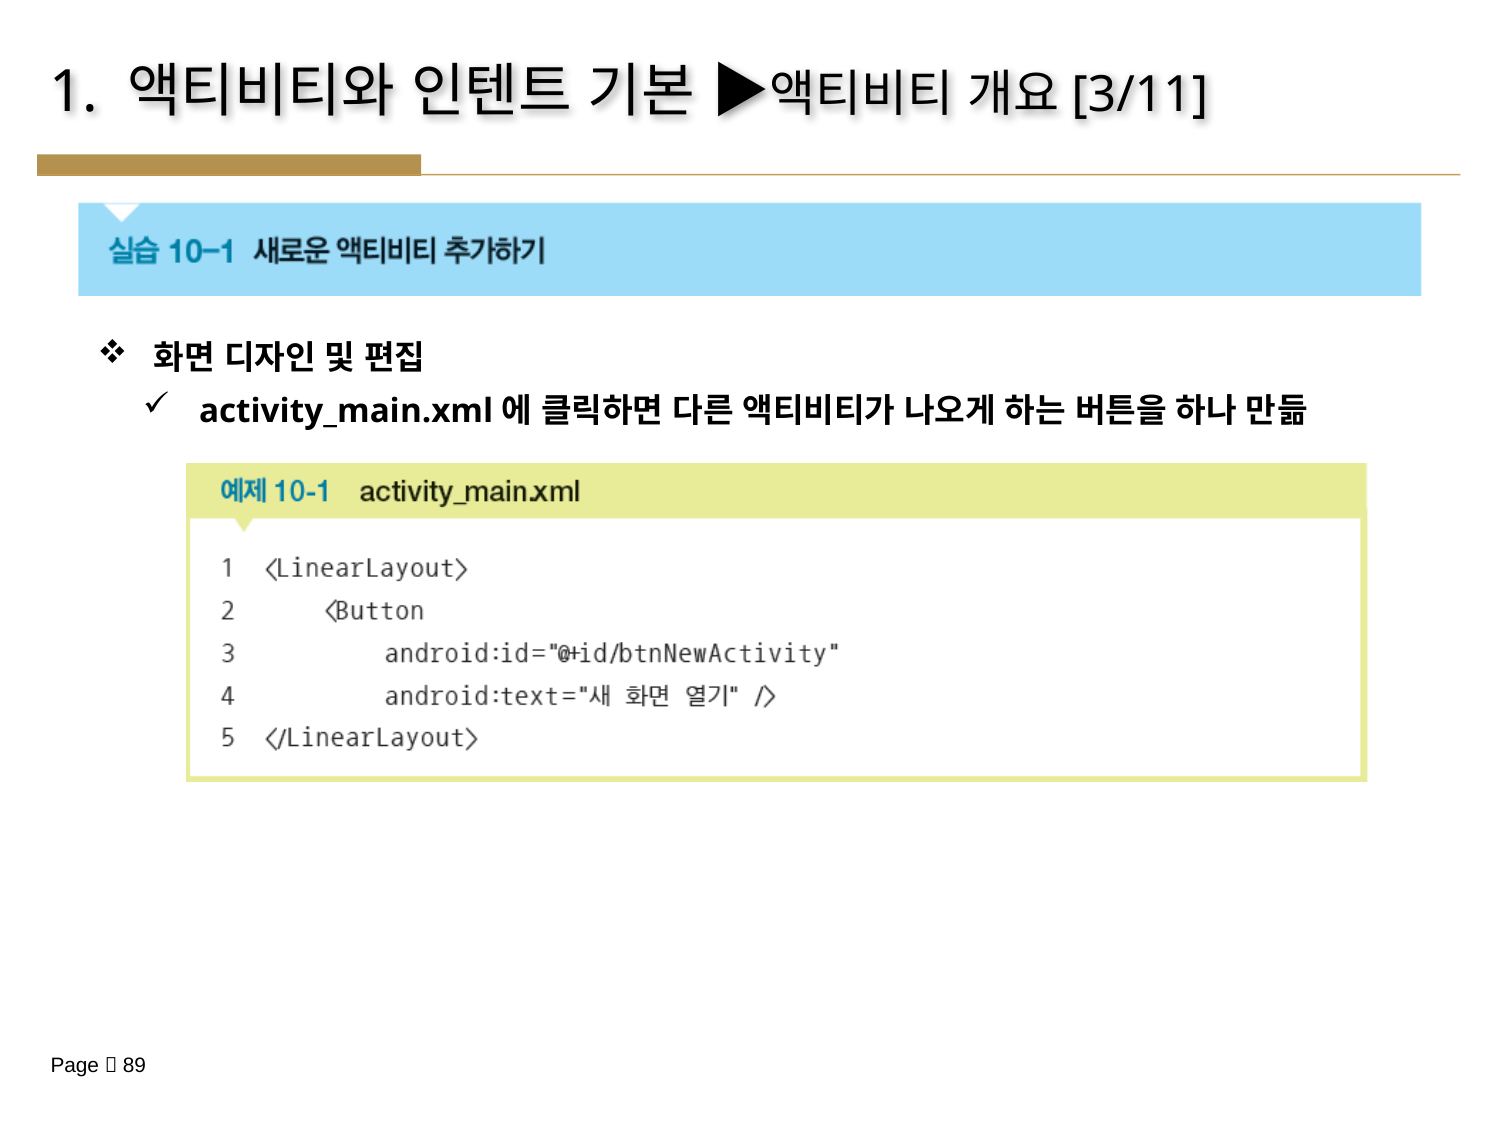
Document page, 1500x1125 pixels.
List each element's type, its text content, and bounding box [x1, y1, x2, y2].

picture [77, 200, 1423, 297]
title 1. 액티비티와 인텐트 기본 ▶액티비티 개요[3/11] [48, 53, 1448, 161]
list 화면 디자인 및 편집 activity_main.xml에 클릭하면 다른 액티비티가 나오게 하는 버튼을 하나 만듦 [54, 335, 1500, 1051]
picture [185, 463, 1369, 782]
